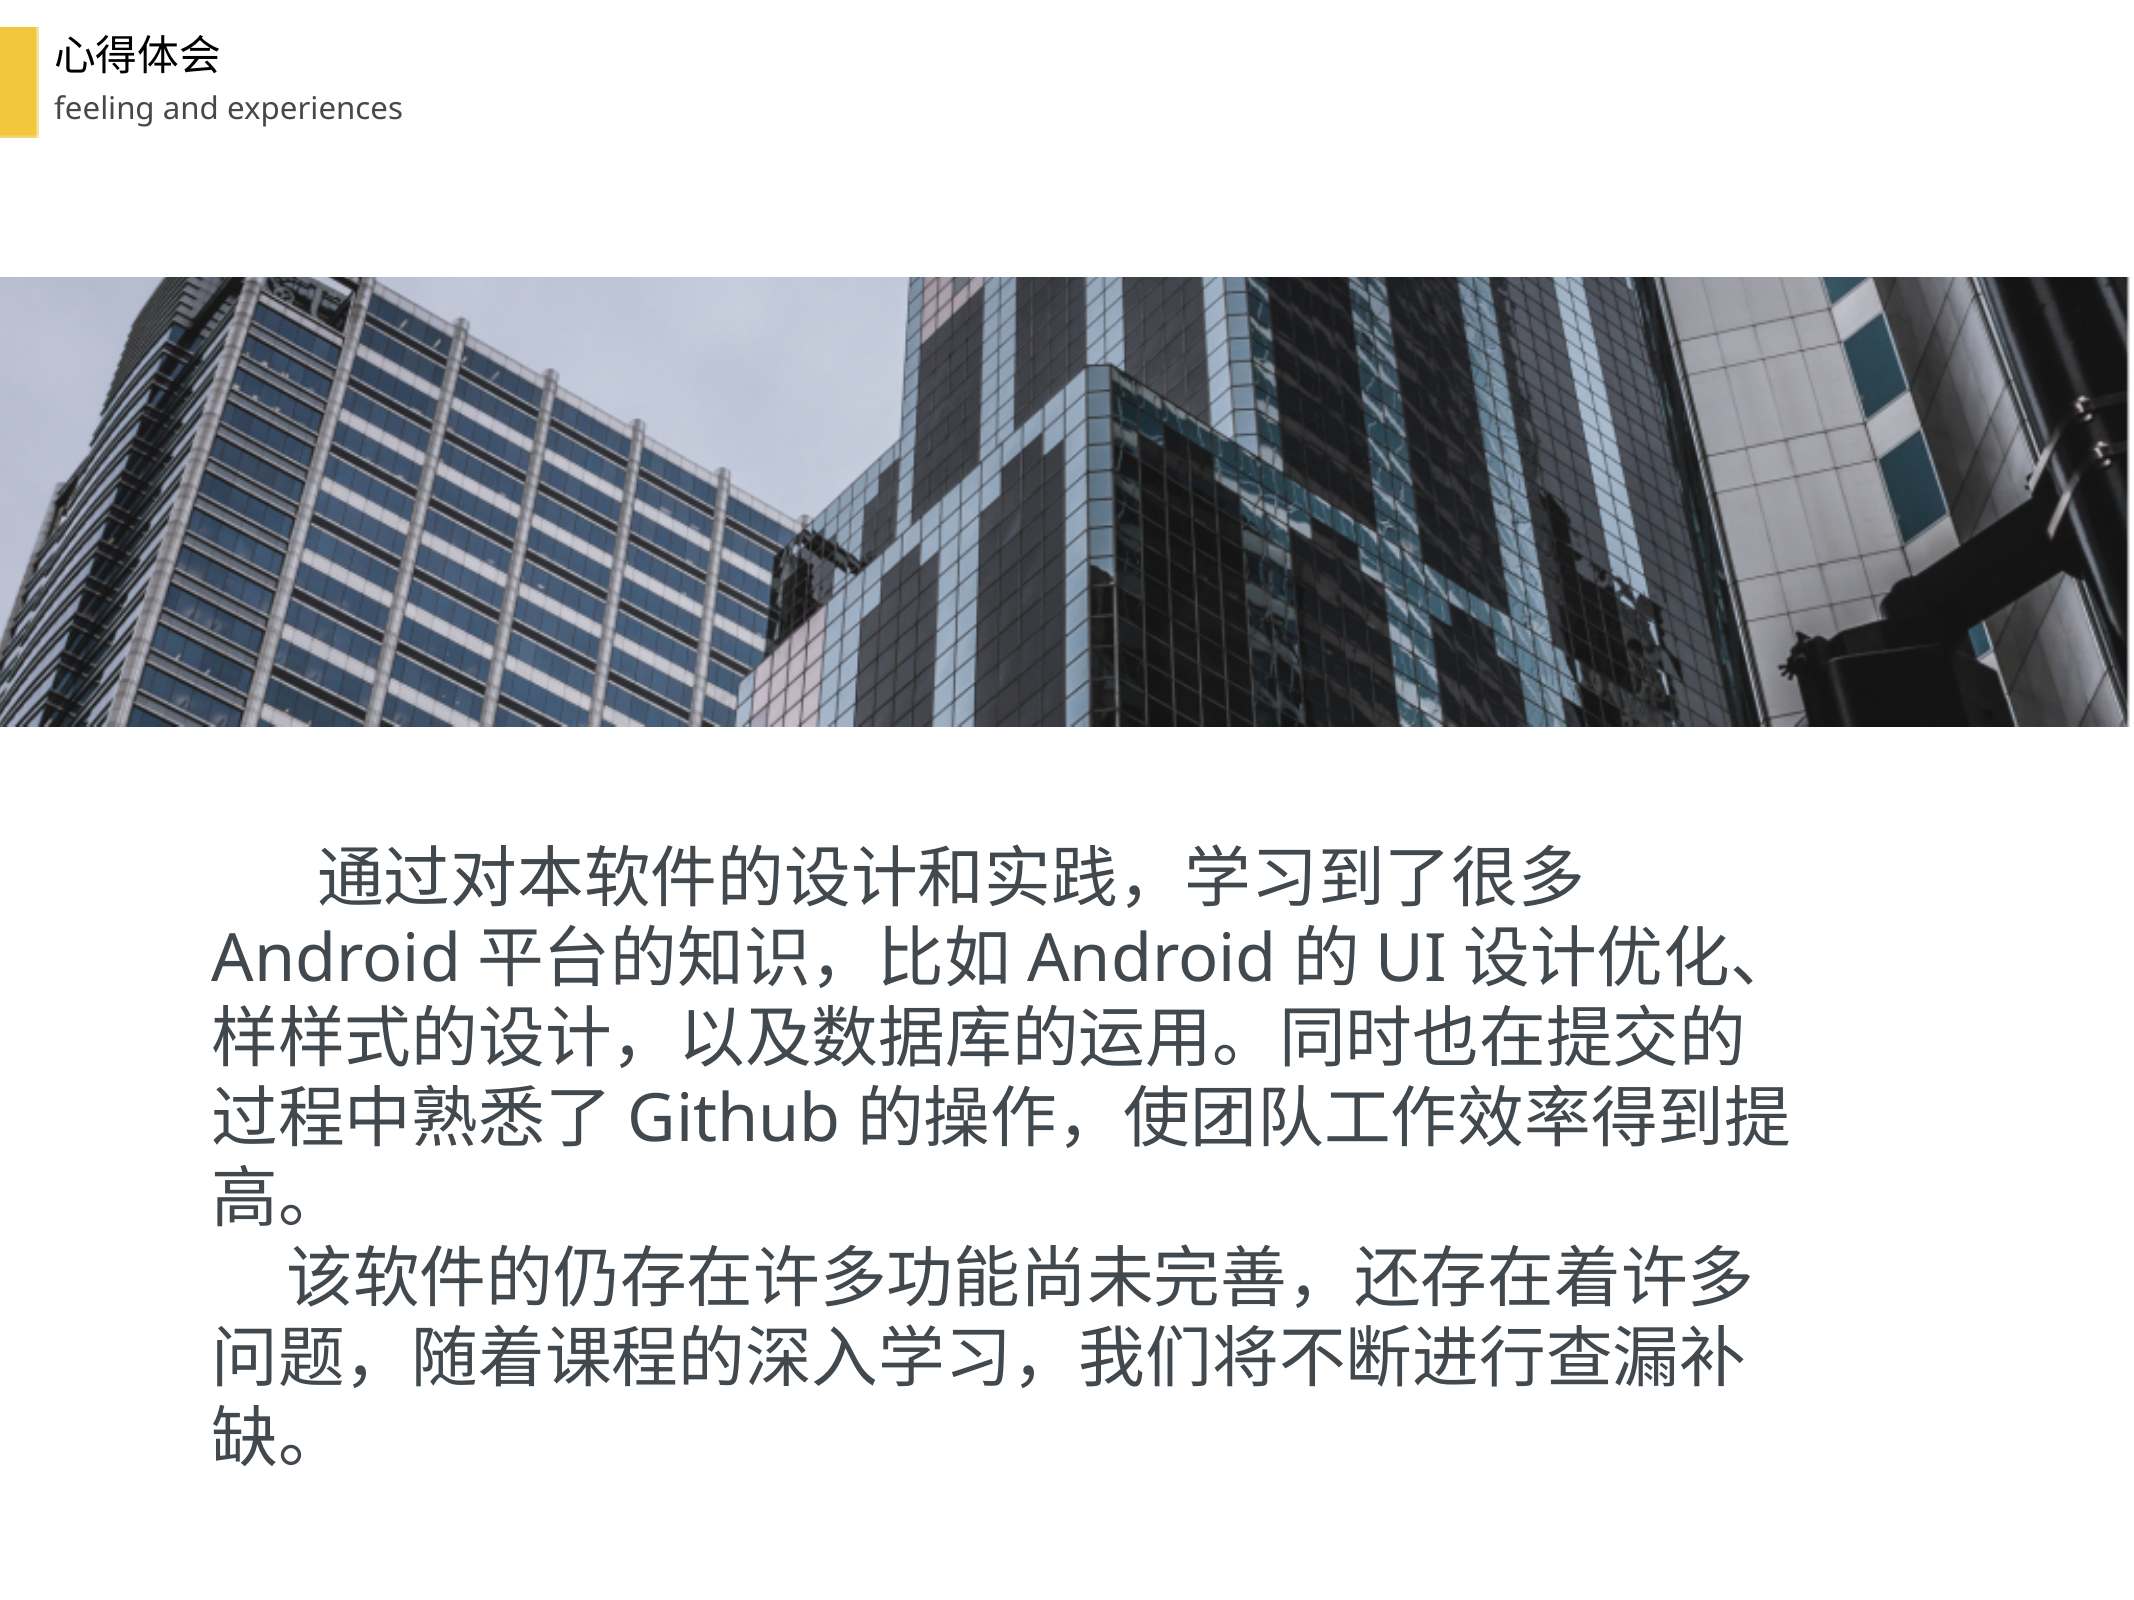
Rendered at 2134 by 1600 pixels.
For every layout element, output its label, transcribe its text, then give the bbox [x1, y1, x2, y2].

picture [0, 27, 39, 139]
text_box feeling and experiences [54, 91, 831, 125]
picture [0, 277, 2134, 727]
text_box 心得体会 [54, 28, 244, 74]
text_box 通过对本软件的设计和实践，学习到了很多Android平台的知识，比如Android的UI设计优化、样样式的设计，以及数据库的运用。同时也在提交的过程中熟悉了Github的操作，使团队工作效率得到提高。 该软件的仍存在许多功能尚未完善，还存在着许多问题，随着课程的深入学习，我们将不断进行查漏补缺。 [196, 827, 1820, 1563]
